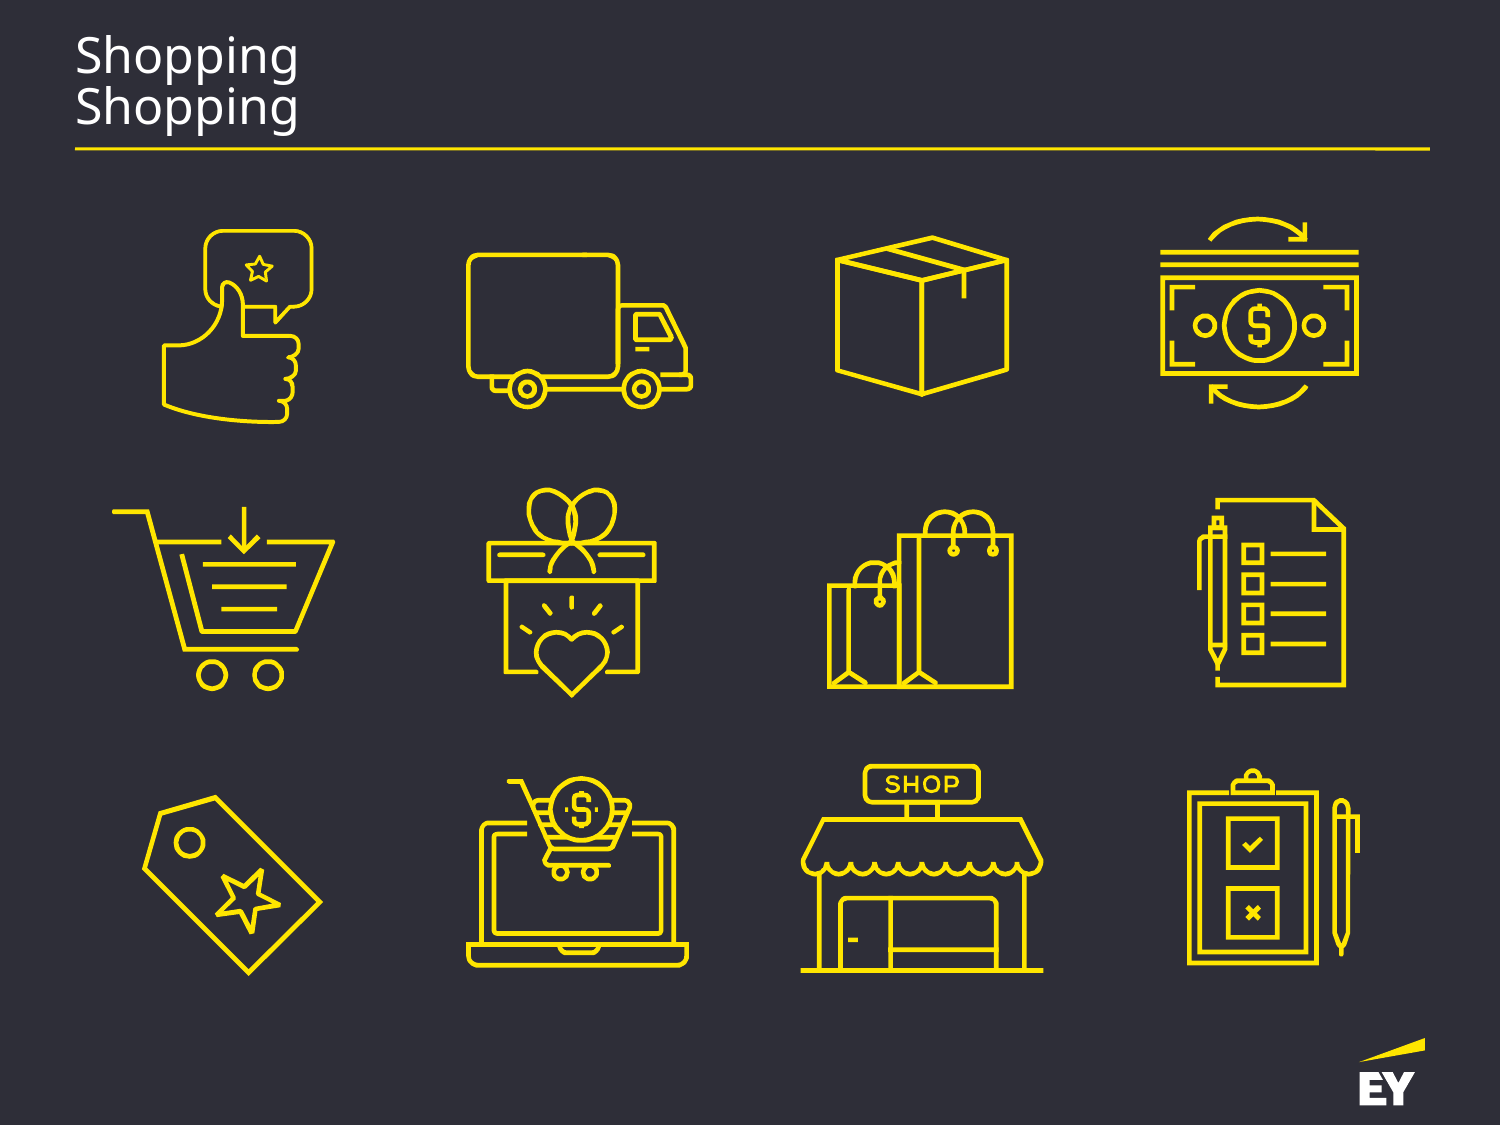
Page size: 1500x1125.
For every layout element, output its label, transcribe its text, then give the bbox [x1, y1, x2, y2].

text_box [800, 763, 1044, 974]
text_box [111, 506, 336, 692]
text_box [834, 235, 1010, 397]
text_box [826, 509, 1014, 690]
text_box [465, 775, 690, 968]
title Shopping Shopping [75, 33, 1425, 131]
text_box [1196, 497, 1347, 688]
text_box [1186, 768, 1361, 966]
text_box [141, 794, 324, 977]
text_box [1160, 216, 1360, 410]
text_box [486, 487, 657, 698]
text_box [465, 252, 694, 410]
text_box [161, 228, 314, 425]
